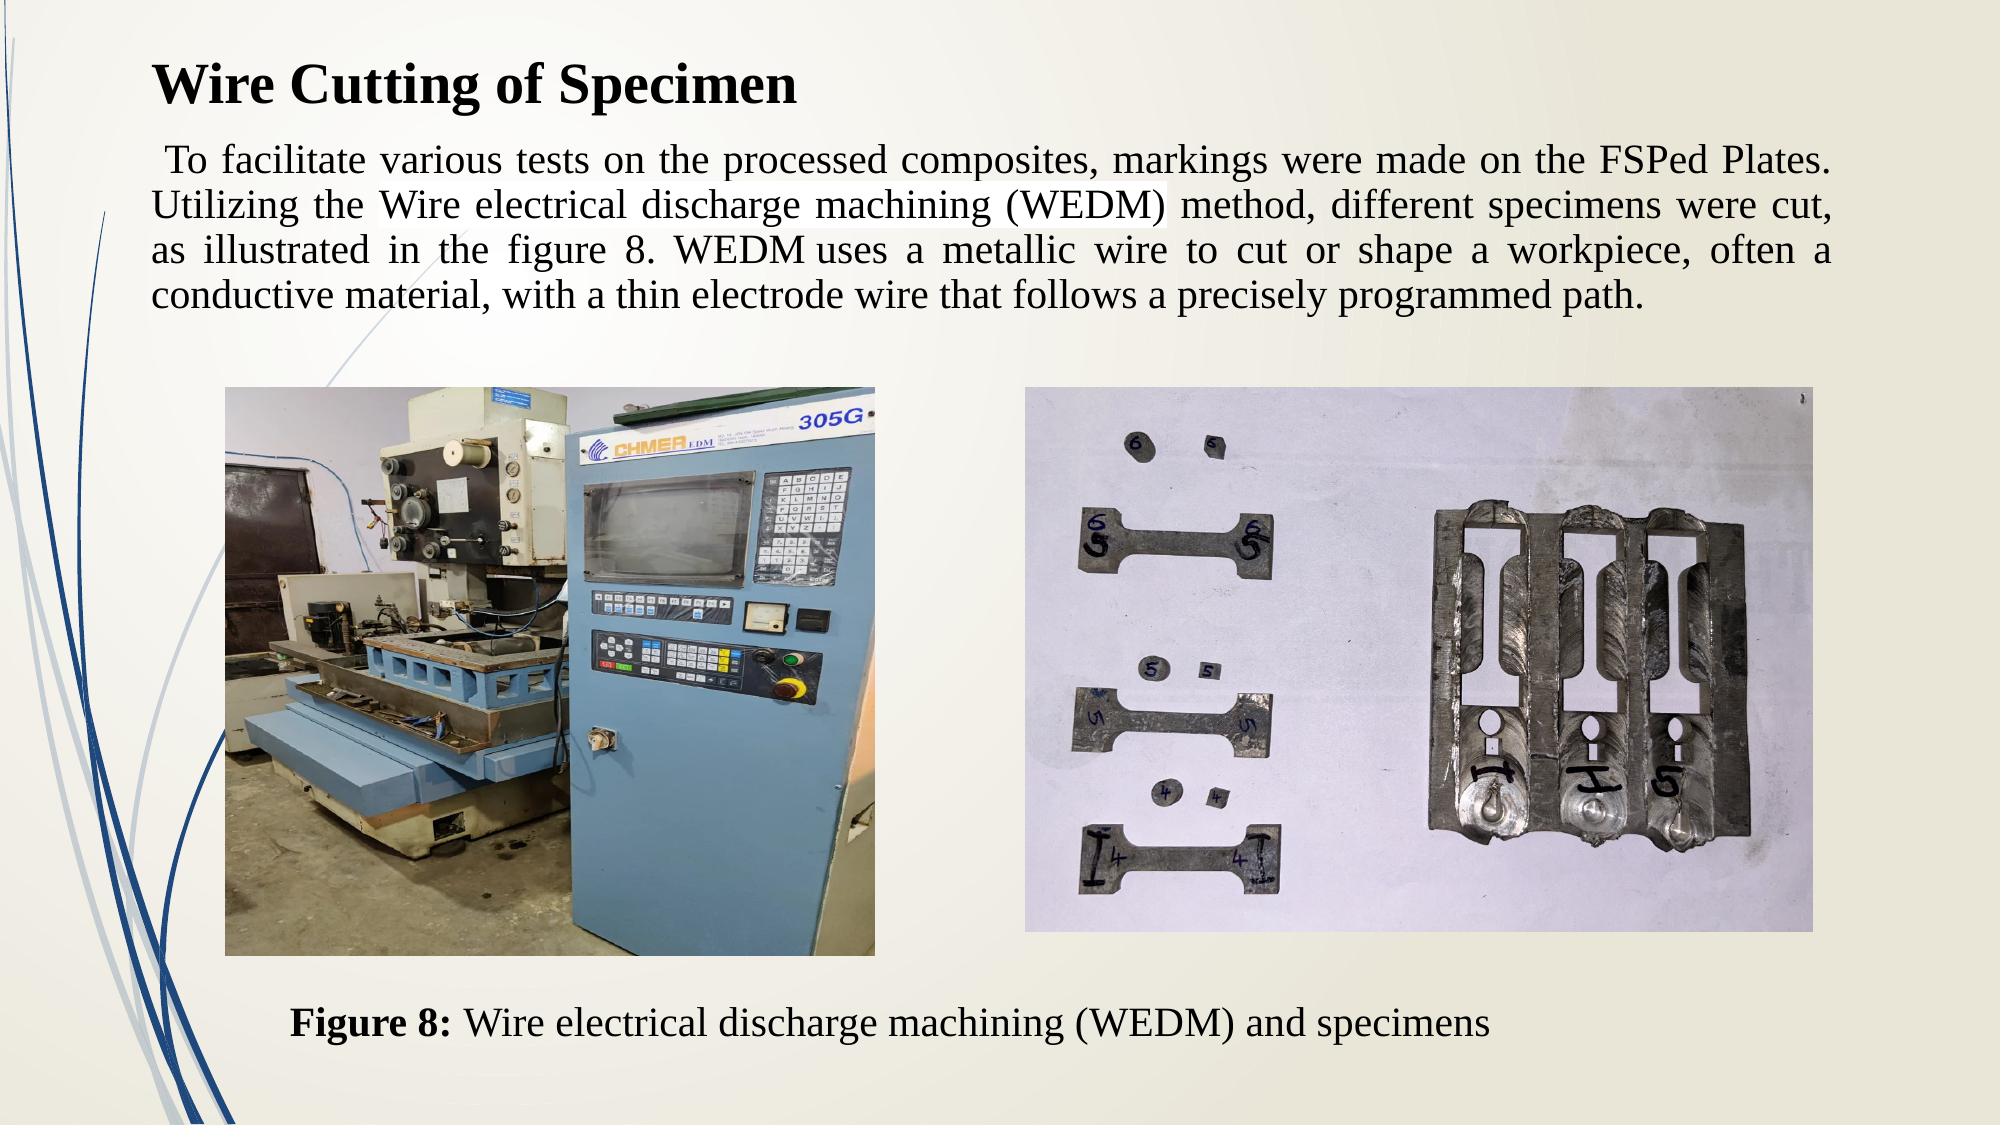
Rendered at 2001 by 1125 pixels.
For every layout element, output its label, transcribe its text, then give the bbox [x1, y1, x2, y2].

text_box Figure 8: Wire electrical discharge machining (WEDM) and specimens [275, 987, 1750, 1053]
picture [224, 387, 876, 956]
picture [1024, 387, 1813, 933]
text_box Wire Cutting of Specimen To facilitate various tests on the processed composites, markings were made on the FSPed Plates. Utilizing the Wire electrical discharge machining (WEDM) method, different specimens were cut, as illustrated in the figure 8. WEDM uses a metallic wire to cut or shape a workpiece, often a conductive material, with a thin electrode wire that follows a precisely programmed path. [138, 51, 1862, 318]
